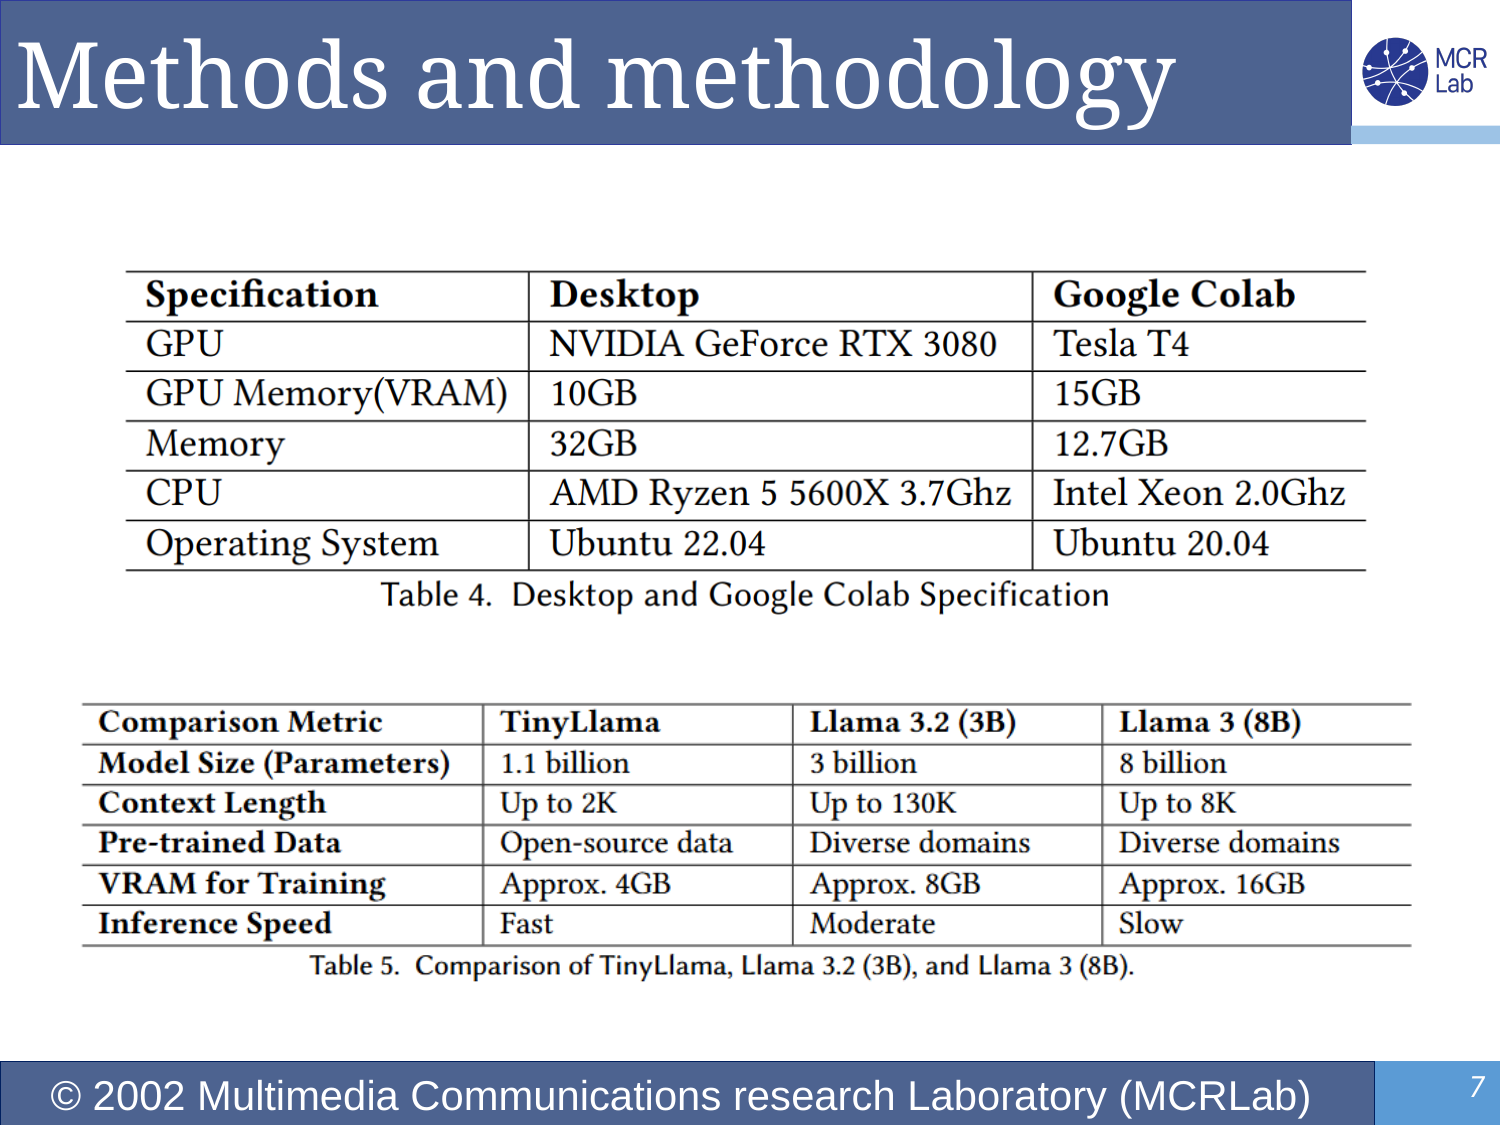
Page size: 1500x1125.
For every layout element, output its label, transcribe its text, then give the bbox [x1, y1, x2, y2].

picture [68, 684, 1432, 1003]
picture [15, 220, 1491, 658]
title Methods and methodology [0, 2, 1335, 110]
